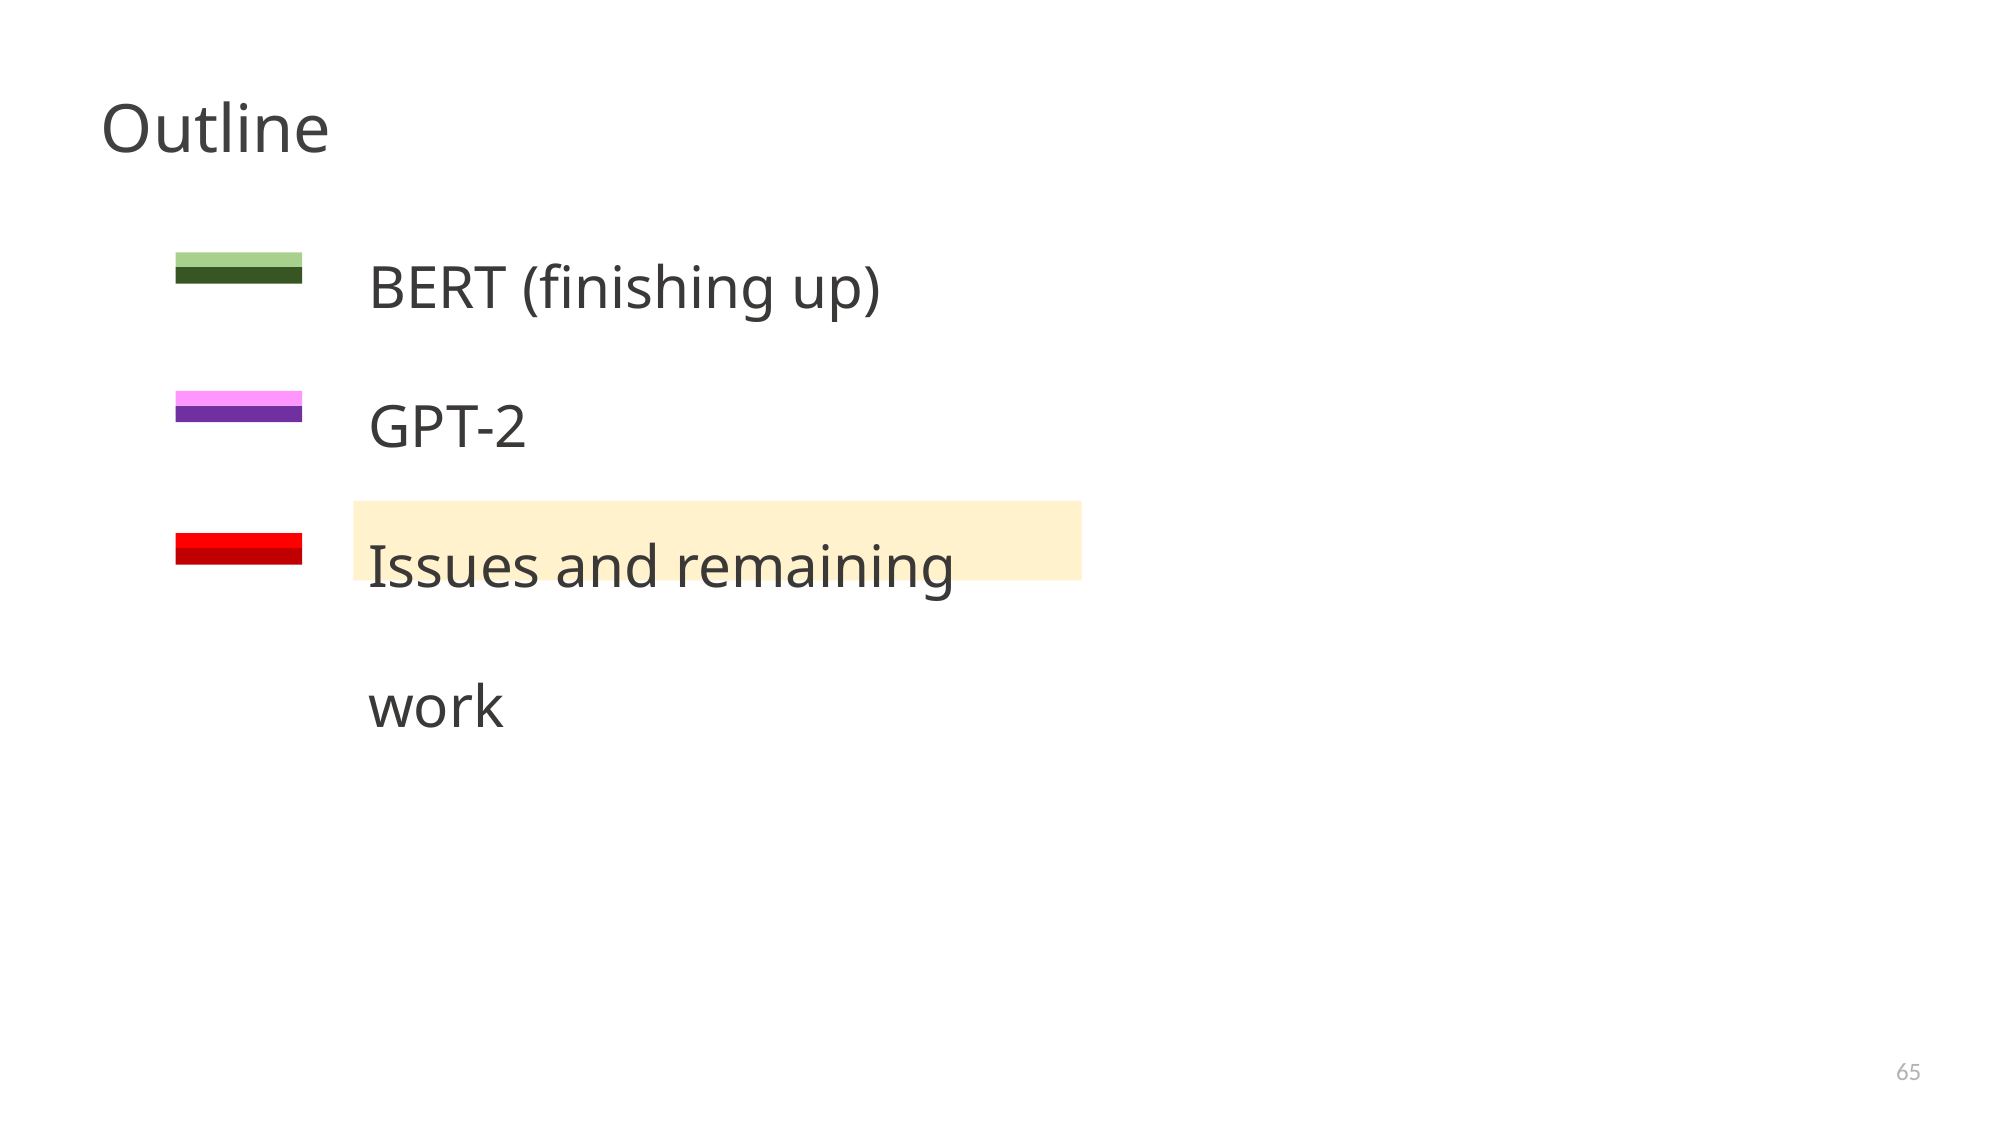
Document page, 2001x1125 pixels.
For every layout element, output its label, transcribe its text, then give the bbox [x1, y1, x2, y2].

text_box [175, 266, 303, 285]
text_box [175, 390, 303, 405]
text_box [175, 251, 303, 266]
text_box BERT (finishing up) GPT-2 Issues and remaining work [353, 172, 1106, 839]
text_box [175, 405, 303, 423]
text_box Outline [86, 77, 812, 173]
text_box [175, 532, 303, 547]
text_box [175, 547, 303, 566]
slide_number 65 [1486, 1040, 1937, 1101]
